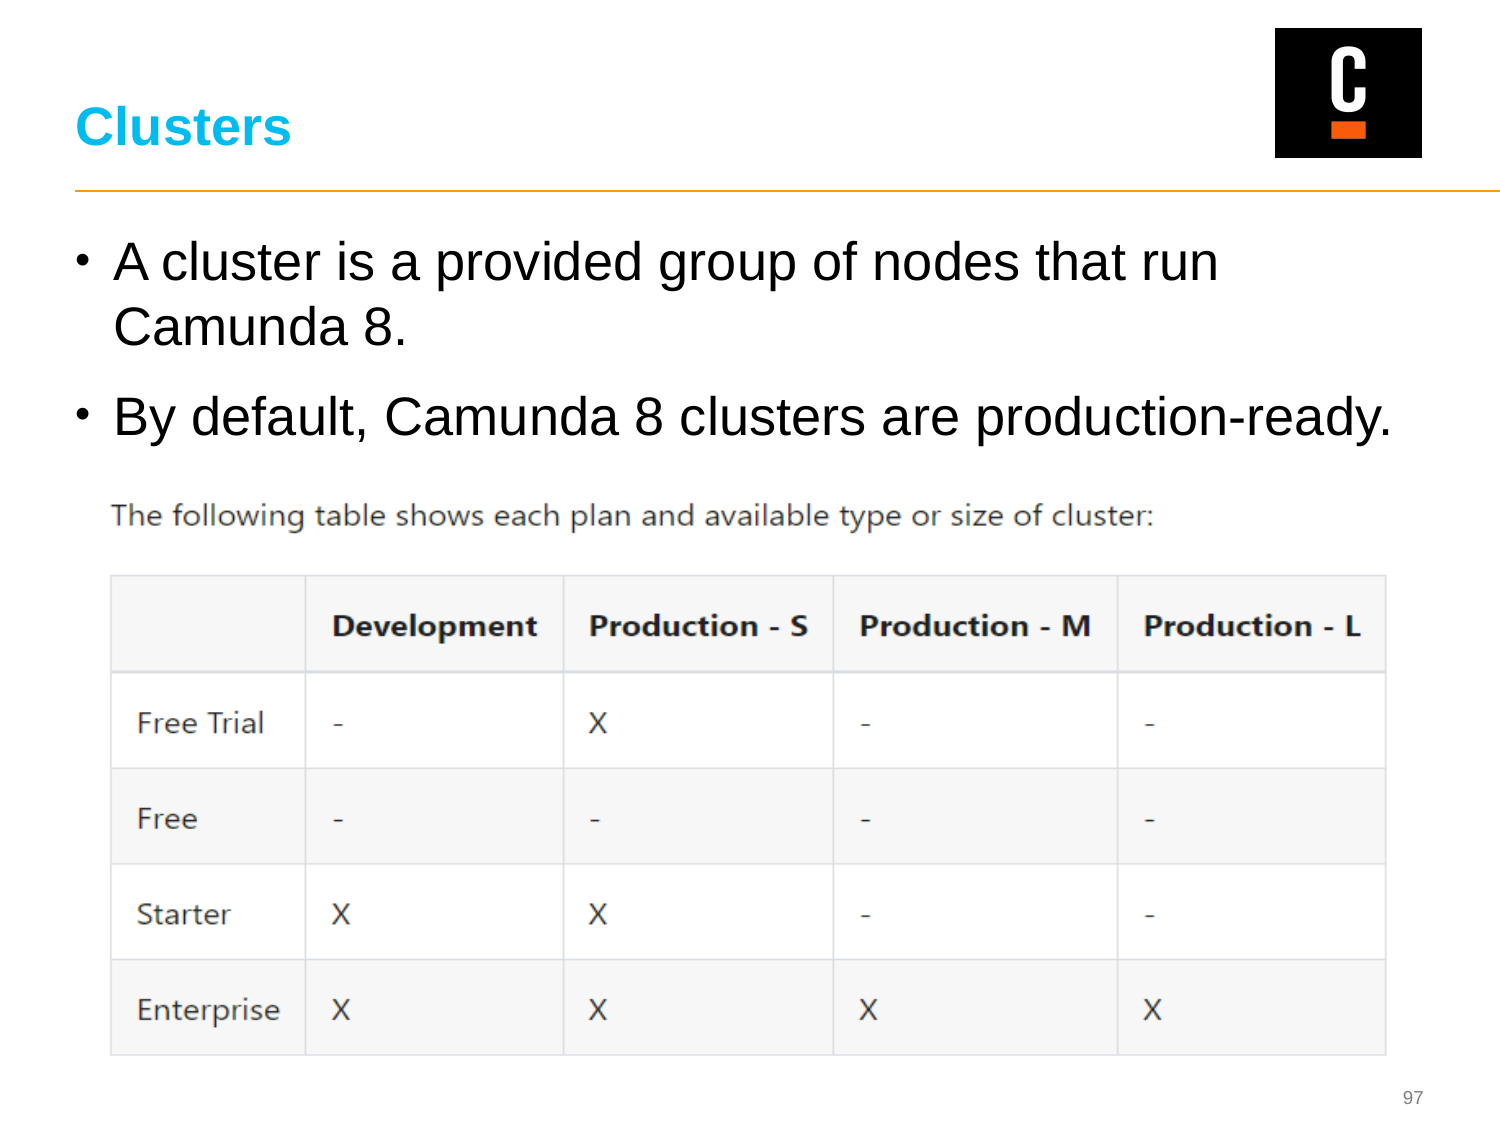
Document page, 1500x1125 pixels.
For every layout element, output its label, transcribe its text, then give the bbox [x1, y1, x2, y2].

picture [99, 487, 1401, 1065]
title Clusters [75, 27, 1422, 157]
list A cluster is a provided group of nodes that run Camunda 8. By default, Camunda 8 clusters are production-ready. [75, 226, 1425, 475]
